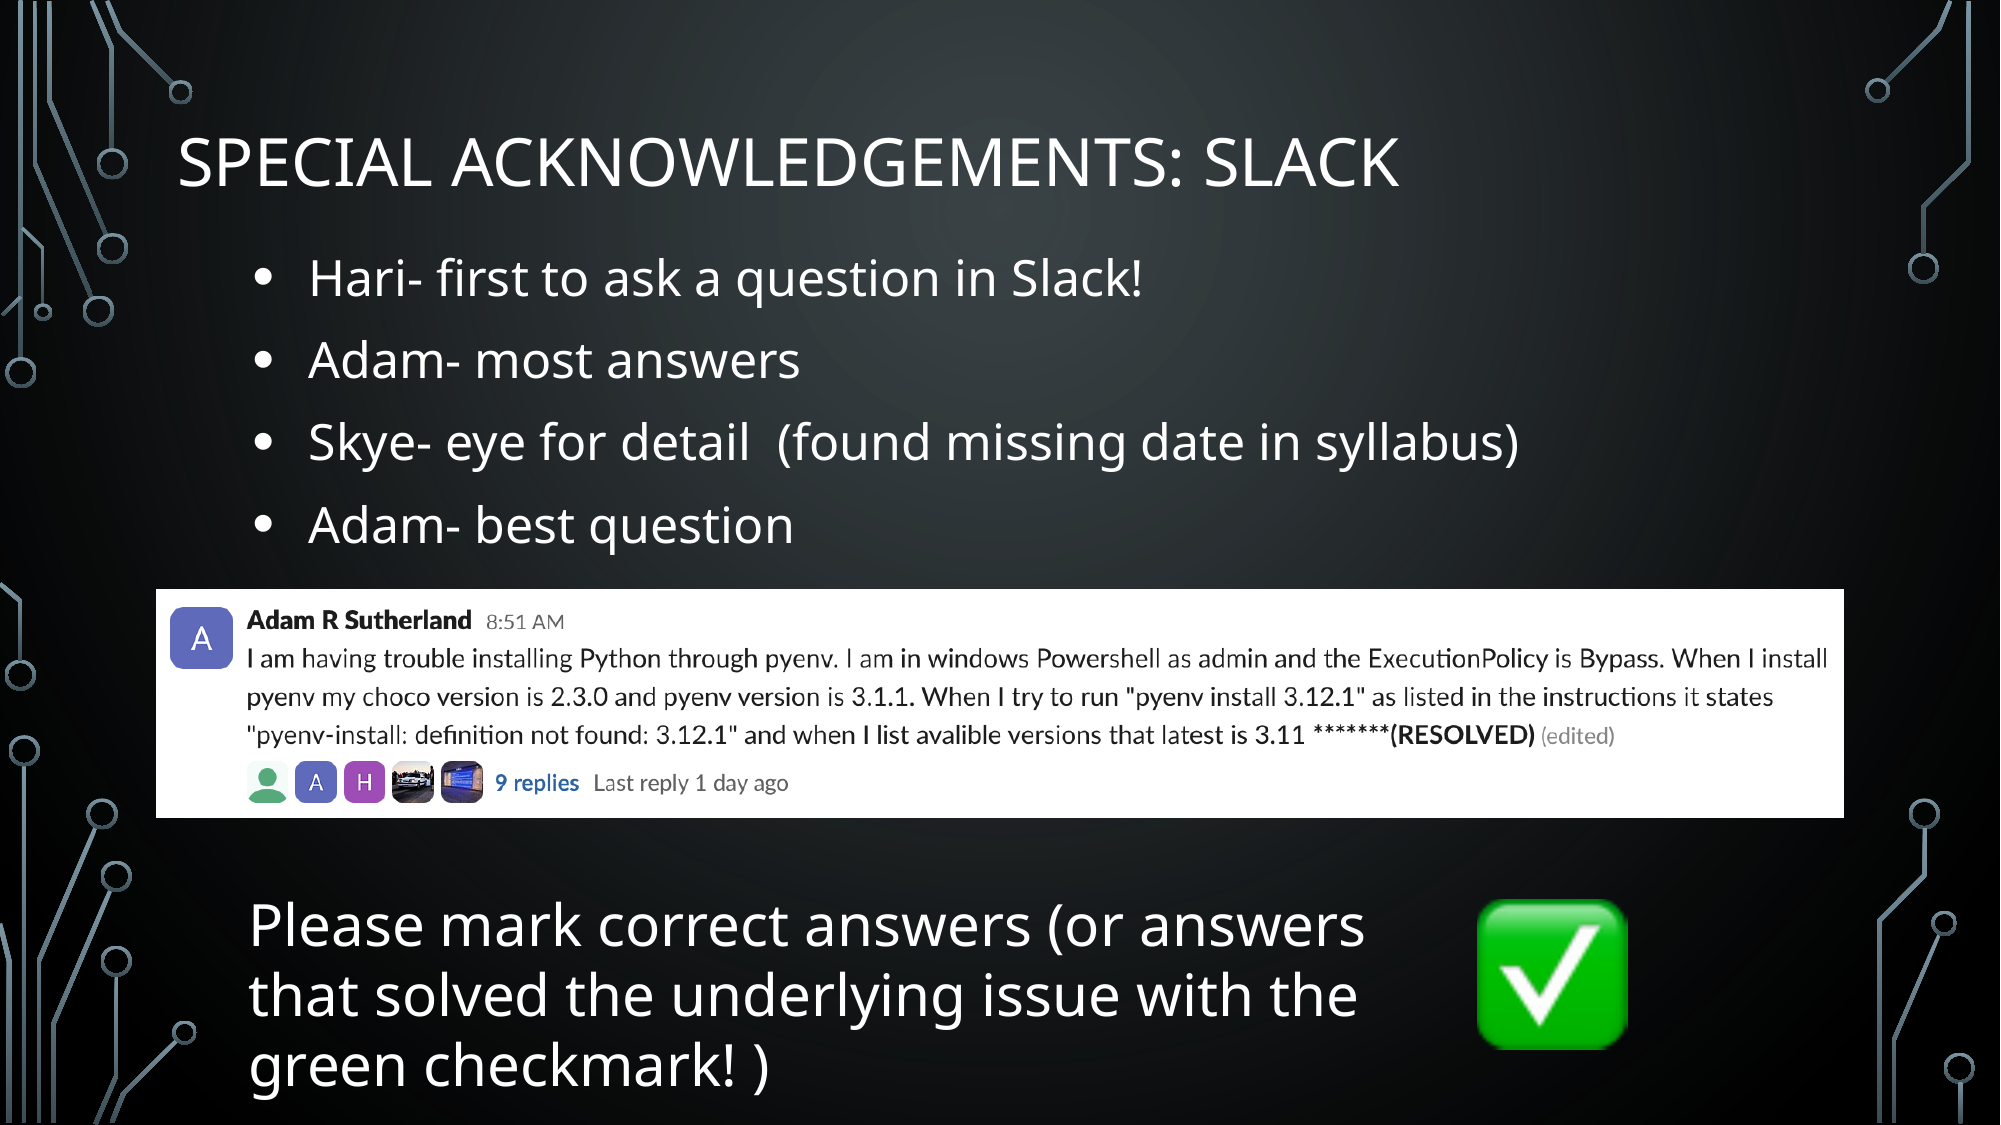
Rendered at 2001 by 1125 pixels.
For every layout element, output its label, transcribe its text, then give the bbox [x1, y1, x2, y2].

list Hari- first to ask a question in Slack! Adam- most answers Skye- eye for detail (found missing date in syllabus) Adam- best question [162, 226, 1733, 563]
picture [156, 589, 1844, 818]
picture [1477, 899, 1628, 1050]
text_box Please mark correct answers (or answers that solved the underlying issue with the green checkmark! ) [233, 880, 1478, 1105]
title Special acknowledgements: Slack [162, 75, 1478, 209]
